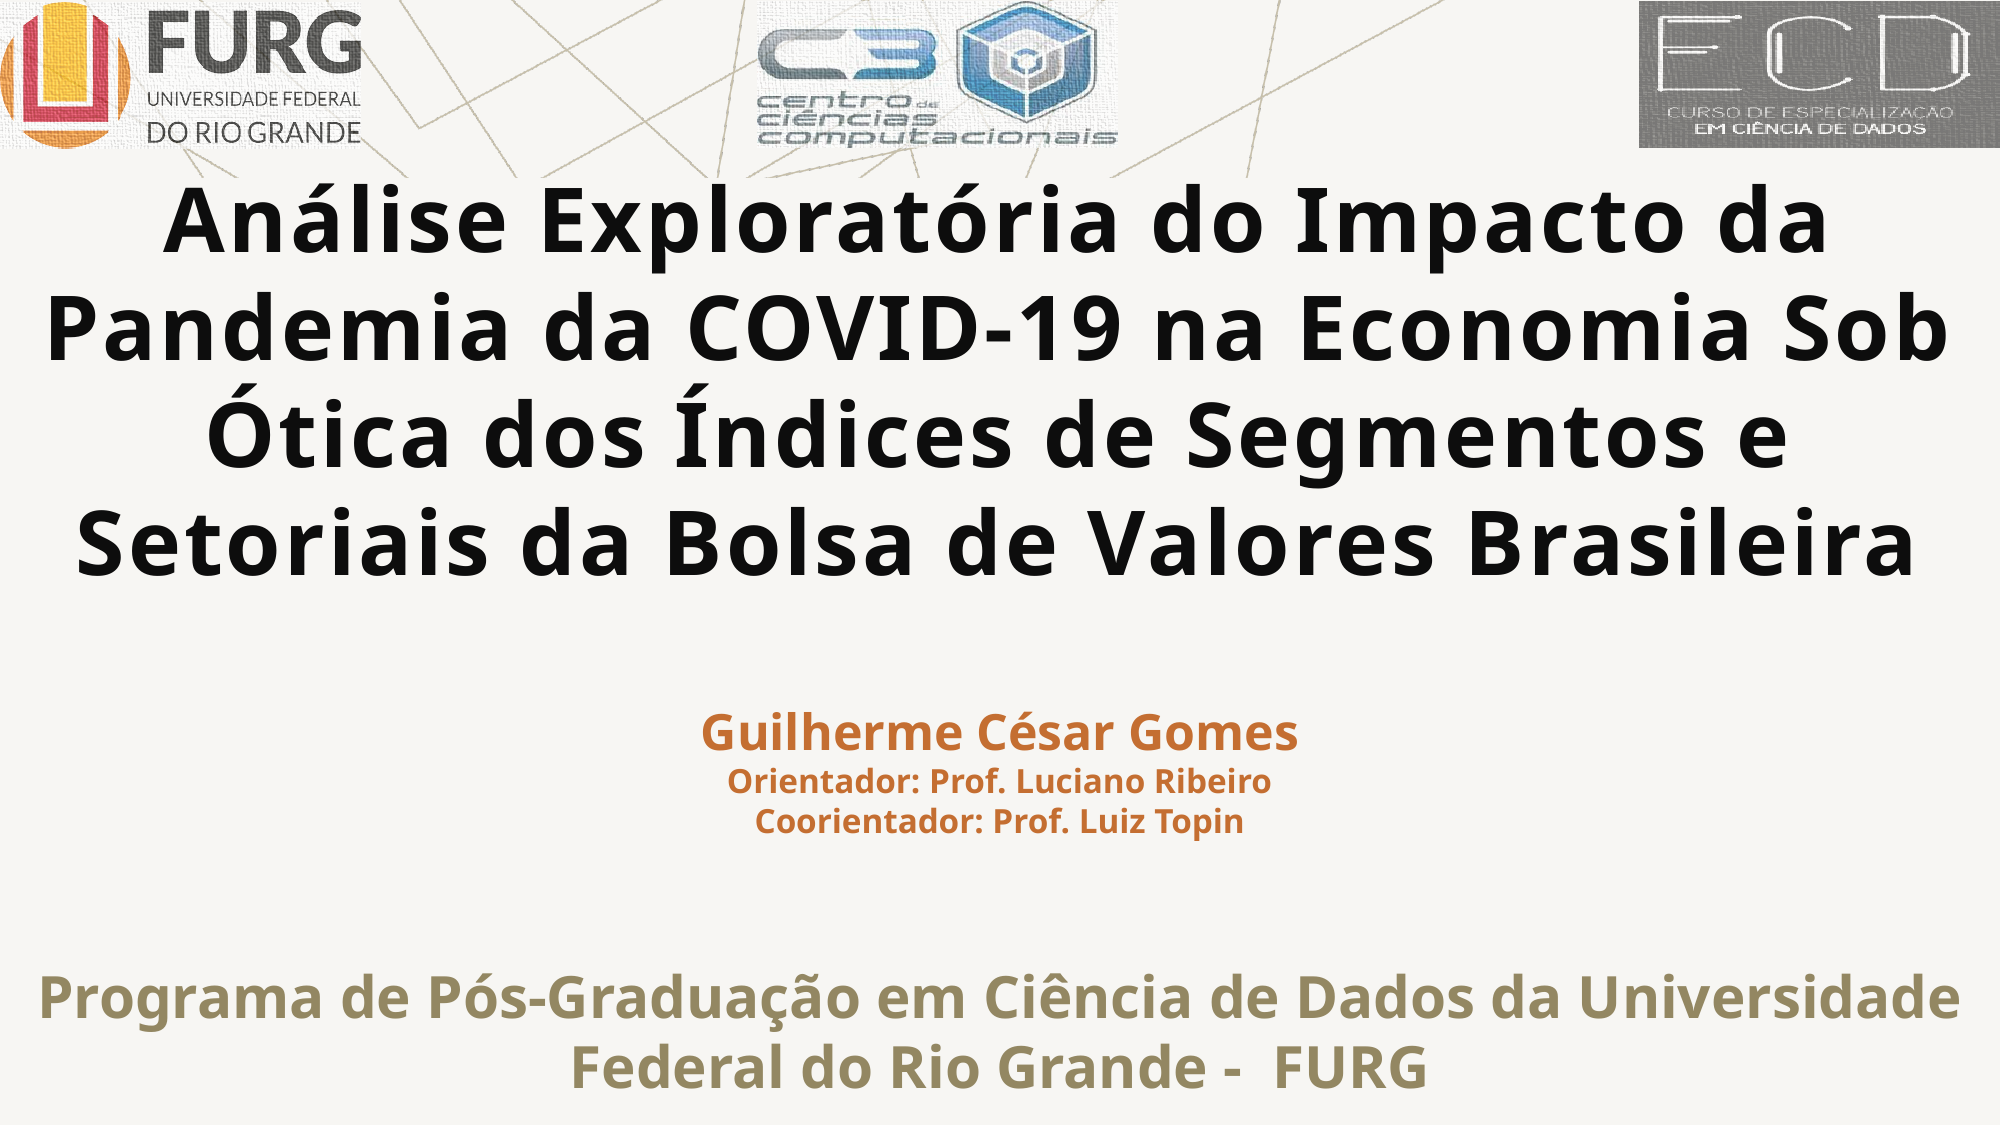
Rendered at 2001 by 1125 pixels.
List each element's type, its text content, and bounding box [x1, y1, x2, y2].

picture [0, 0, 1557, 176]
picture [1639, 1, 2000, 148]
title Análise Exploratória do Impacto da Pandemia da COVID-19 na Economia Sob Ótica dos Índices de Segmentos e Setoriais da Bolsa de Valores Brasileira Guilherme César Gomes Orientador: Prof. Luciano Ribeiro Coorientador: Prof. Luiz Topin Programa de Pós-Graduação em Ciência de Dados da Universidade Federal do Rio Grande - FURG [0, 176, 2000, 1125]
